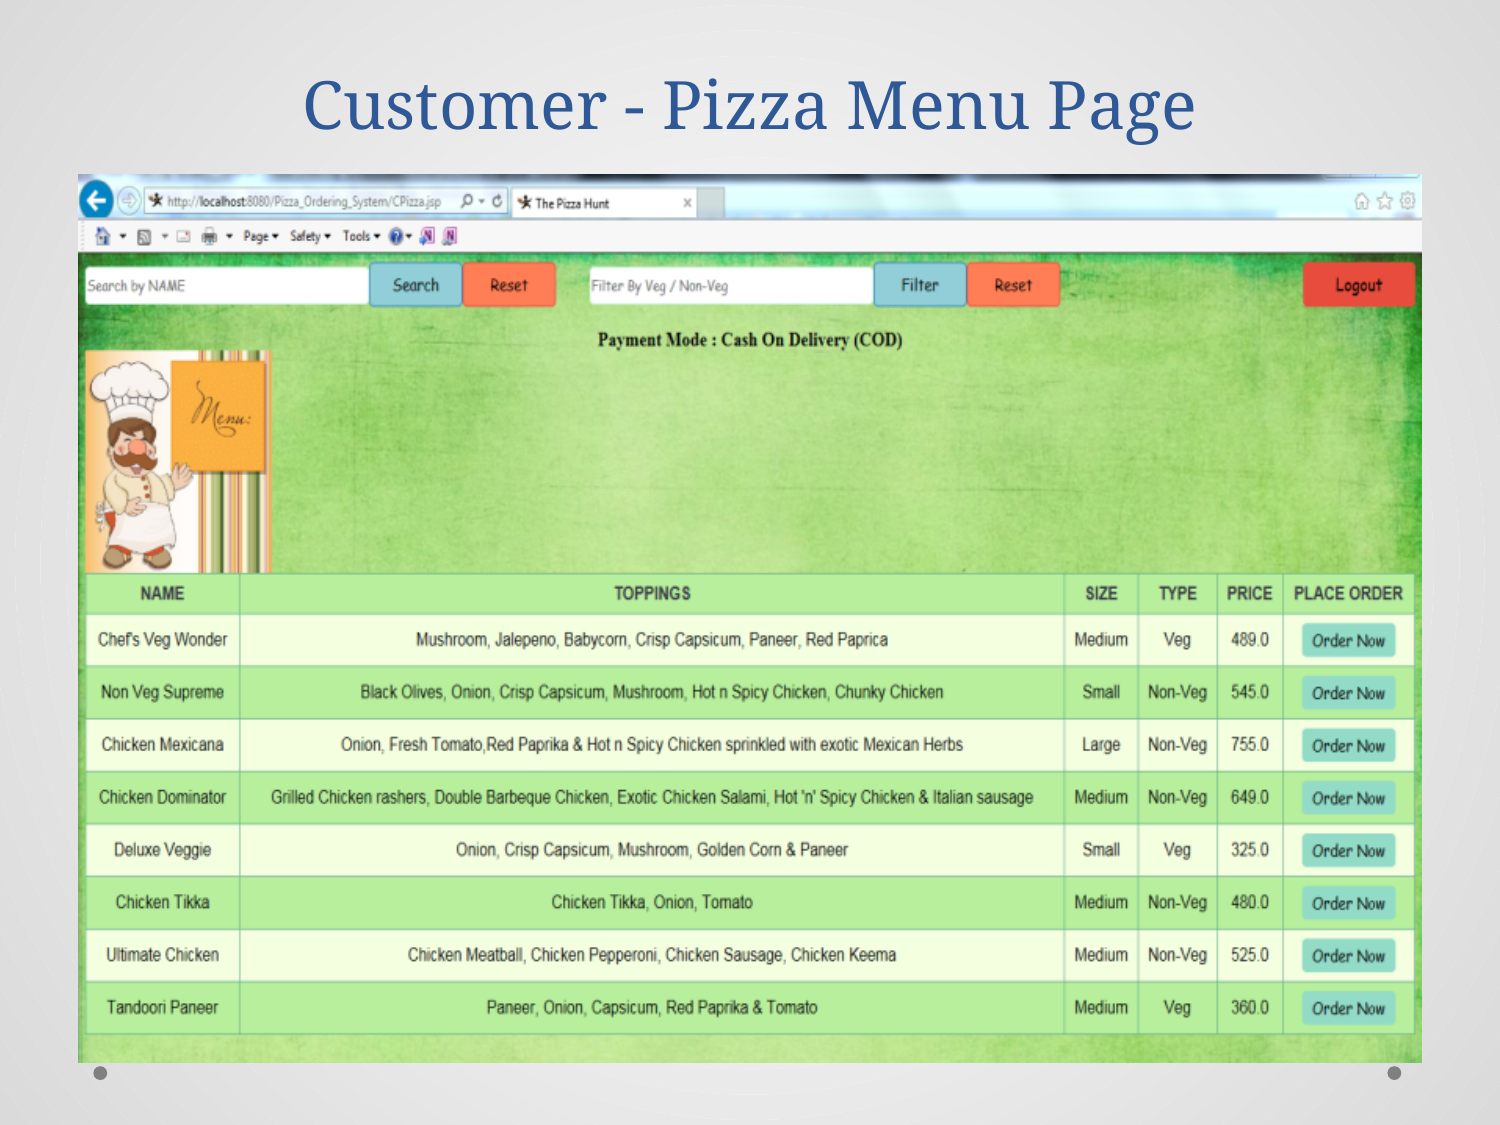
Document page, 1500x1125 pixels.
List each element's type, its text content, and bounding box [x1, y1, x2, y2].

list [77, 174, 1423, 1063]
title Customer - Pizza Menu Page [75, 0, 1425, 150]
